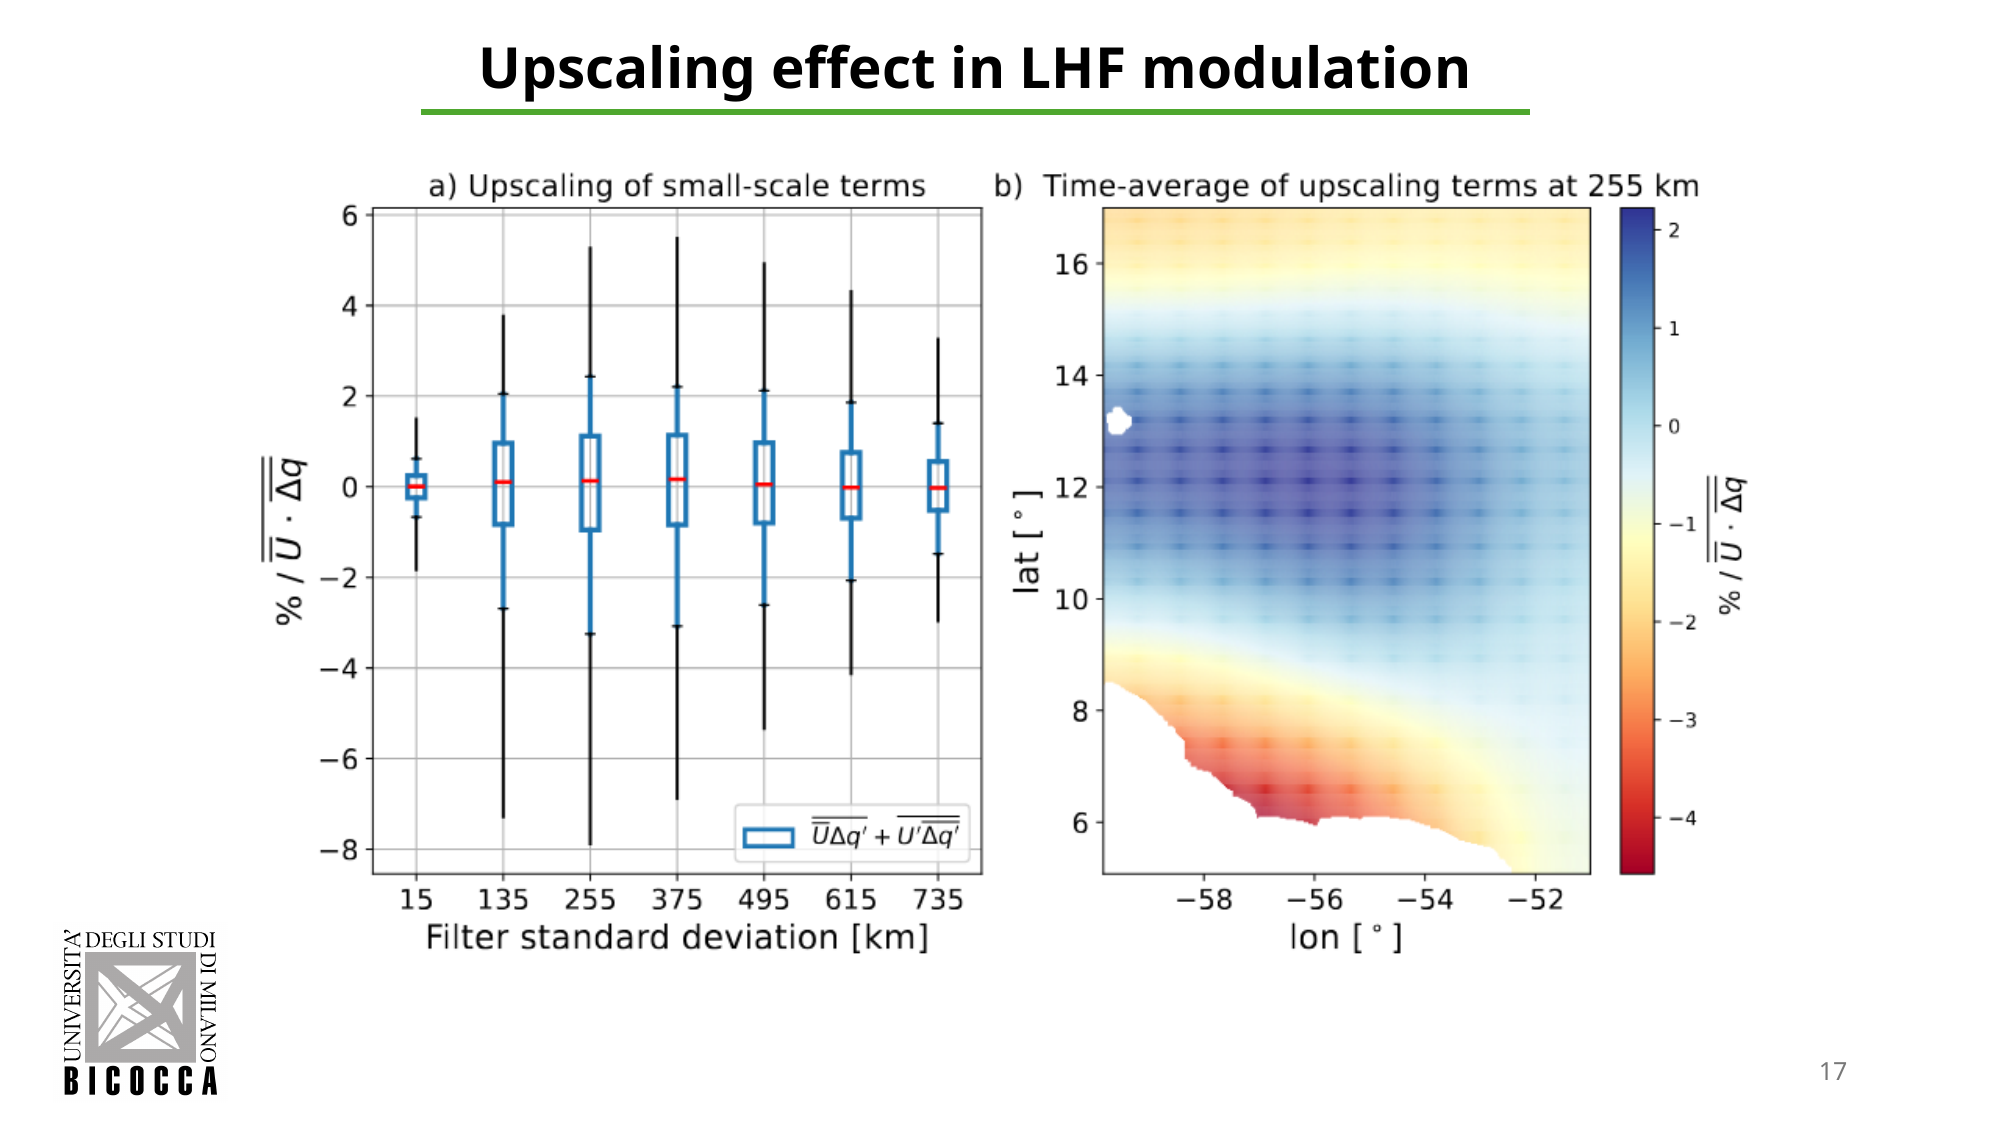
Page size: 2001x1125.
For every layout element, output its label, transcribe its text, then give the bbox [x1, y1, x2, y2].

picture [234, 147, 1766, 978]
slide_number 17 [1412, 1042, 1863, 1103]
text_box Upscaling effect in LHF modulation [347, 24, 1604, 108]
picture [53, 922, 229, 1104]
